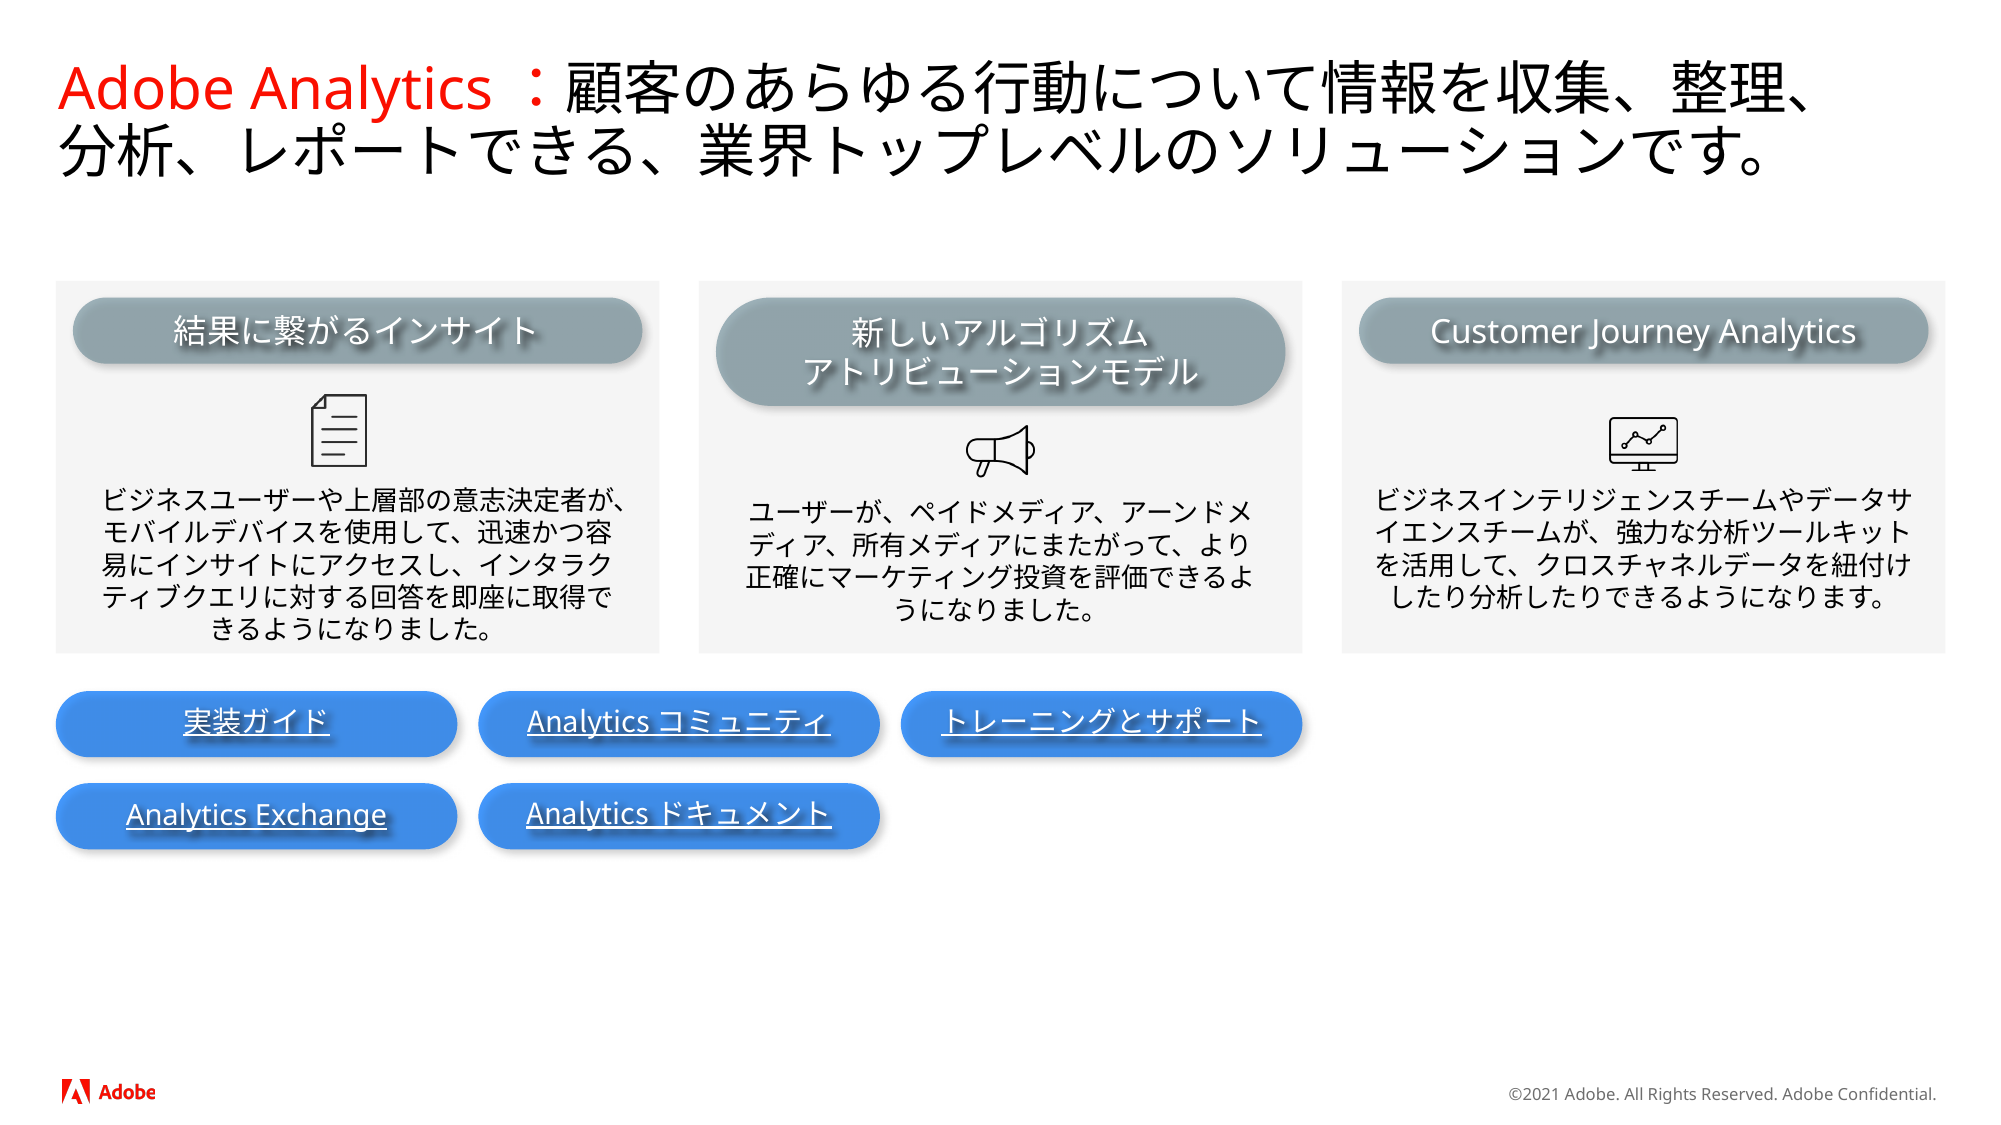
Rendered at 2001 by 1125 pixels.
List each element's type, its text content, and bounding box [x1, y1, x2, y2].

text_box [698, 280, 1303, 654]
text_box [478, 691, 880, 758]
picture [965, 424, 1035, 478]
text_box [1341, 280, 1946, 654]
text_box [478, 783, 880, 850]
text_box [55, 783, 458, 850]
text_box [900, 691, 1303, 758]
title Adobe Analytics：顧客のあらゆる行動について情報を収集、整理、 分析、レポートできる、業界トップレベルのソリューションです。 [51, 51, 1940, 158]
picture [311, 394, 367, 467]
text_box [55, 280, 660, 655]
picture [1609, 417, 1678, 471]
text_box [55, 691, 458, 758]
